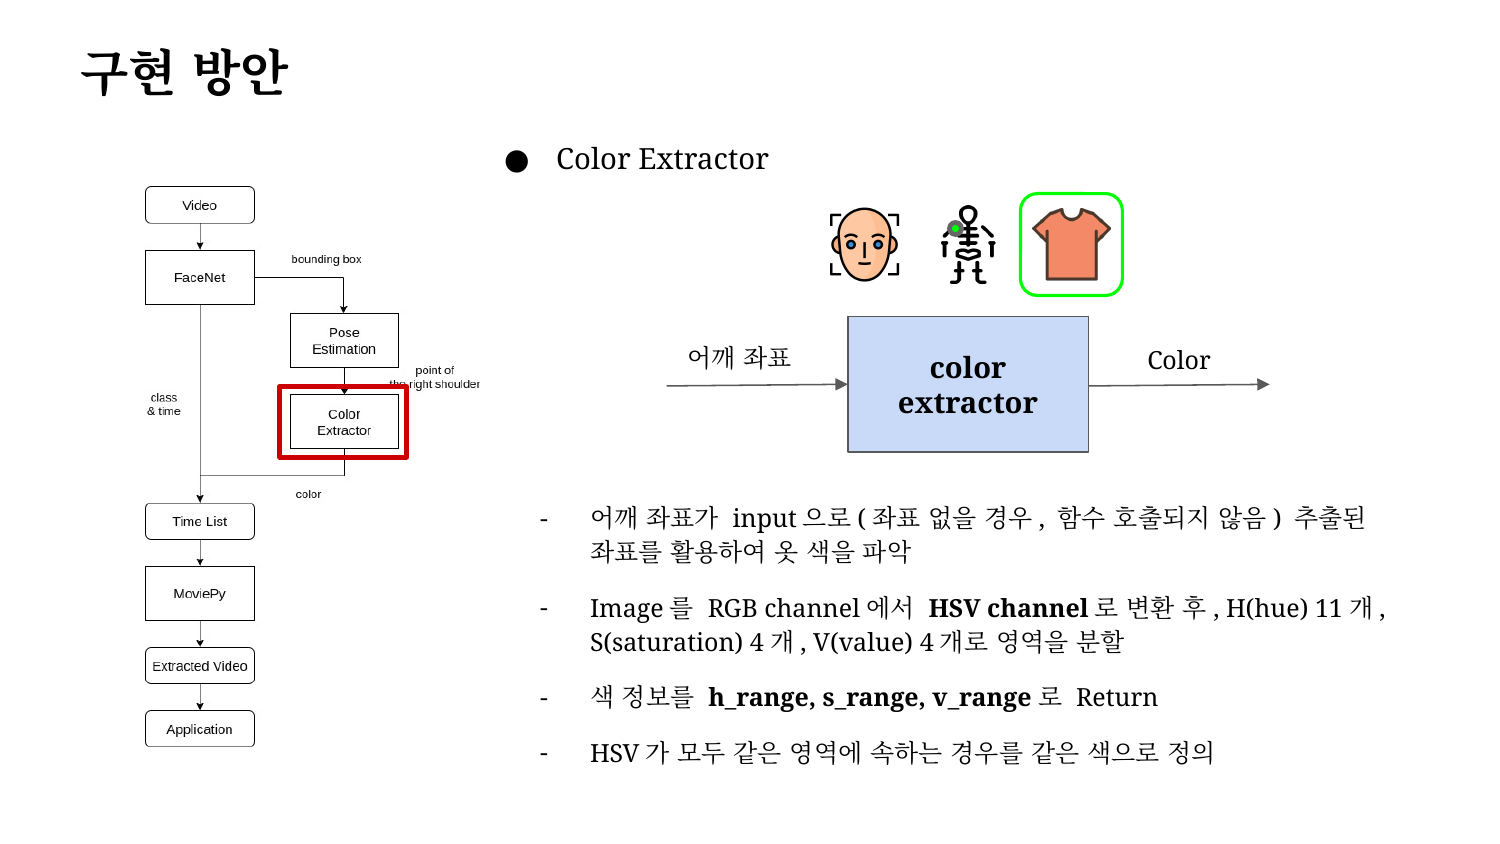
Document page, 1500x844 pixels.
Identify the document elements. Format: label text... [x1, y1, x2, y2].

text_box Color Extractor [466, 125, 839, 187]
text_box 어깨 좌표 [637, 327, 842, 399]
picture [144, 186, 480, 747]
picture [1032, 204, 1111, 284]
text_box color extractor [847, 316, 1089, 452]
text_box Color [1100, 329, 1258, 363]
picture [928, 205, 1008, 284]
picture [825, 205, 905, 284]
text_box 어깨 좌표가 input으로(좌표 없을 경우, 함수 호출되지 않음) 추출된 좌표를 활용하여 옷 색을 파악 Image를 RGB channel에서 HSV channel로 변환 후, H(hue) 11개, S(saturation) 4개, V(value) 4개로 영역을 분할 색 정보를 h_range, s_range, v_range로 Return HSV가 모두 같은 영역에 속하는 경우를 같은 색으로 정의 [499, 483, 1412, 686]
text_box [1020, 193, 1123, 296]
text_box 구현 방안 [65, 26, 455, 119]
